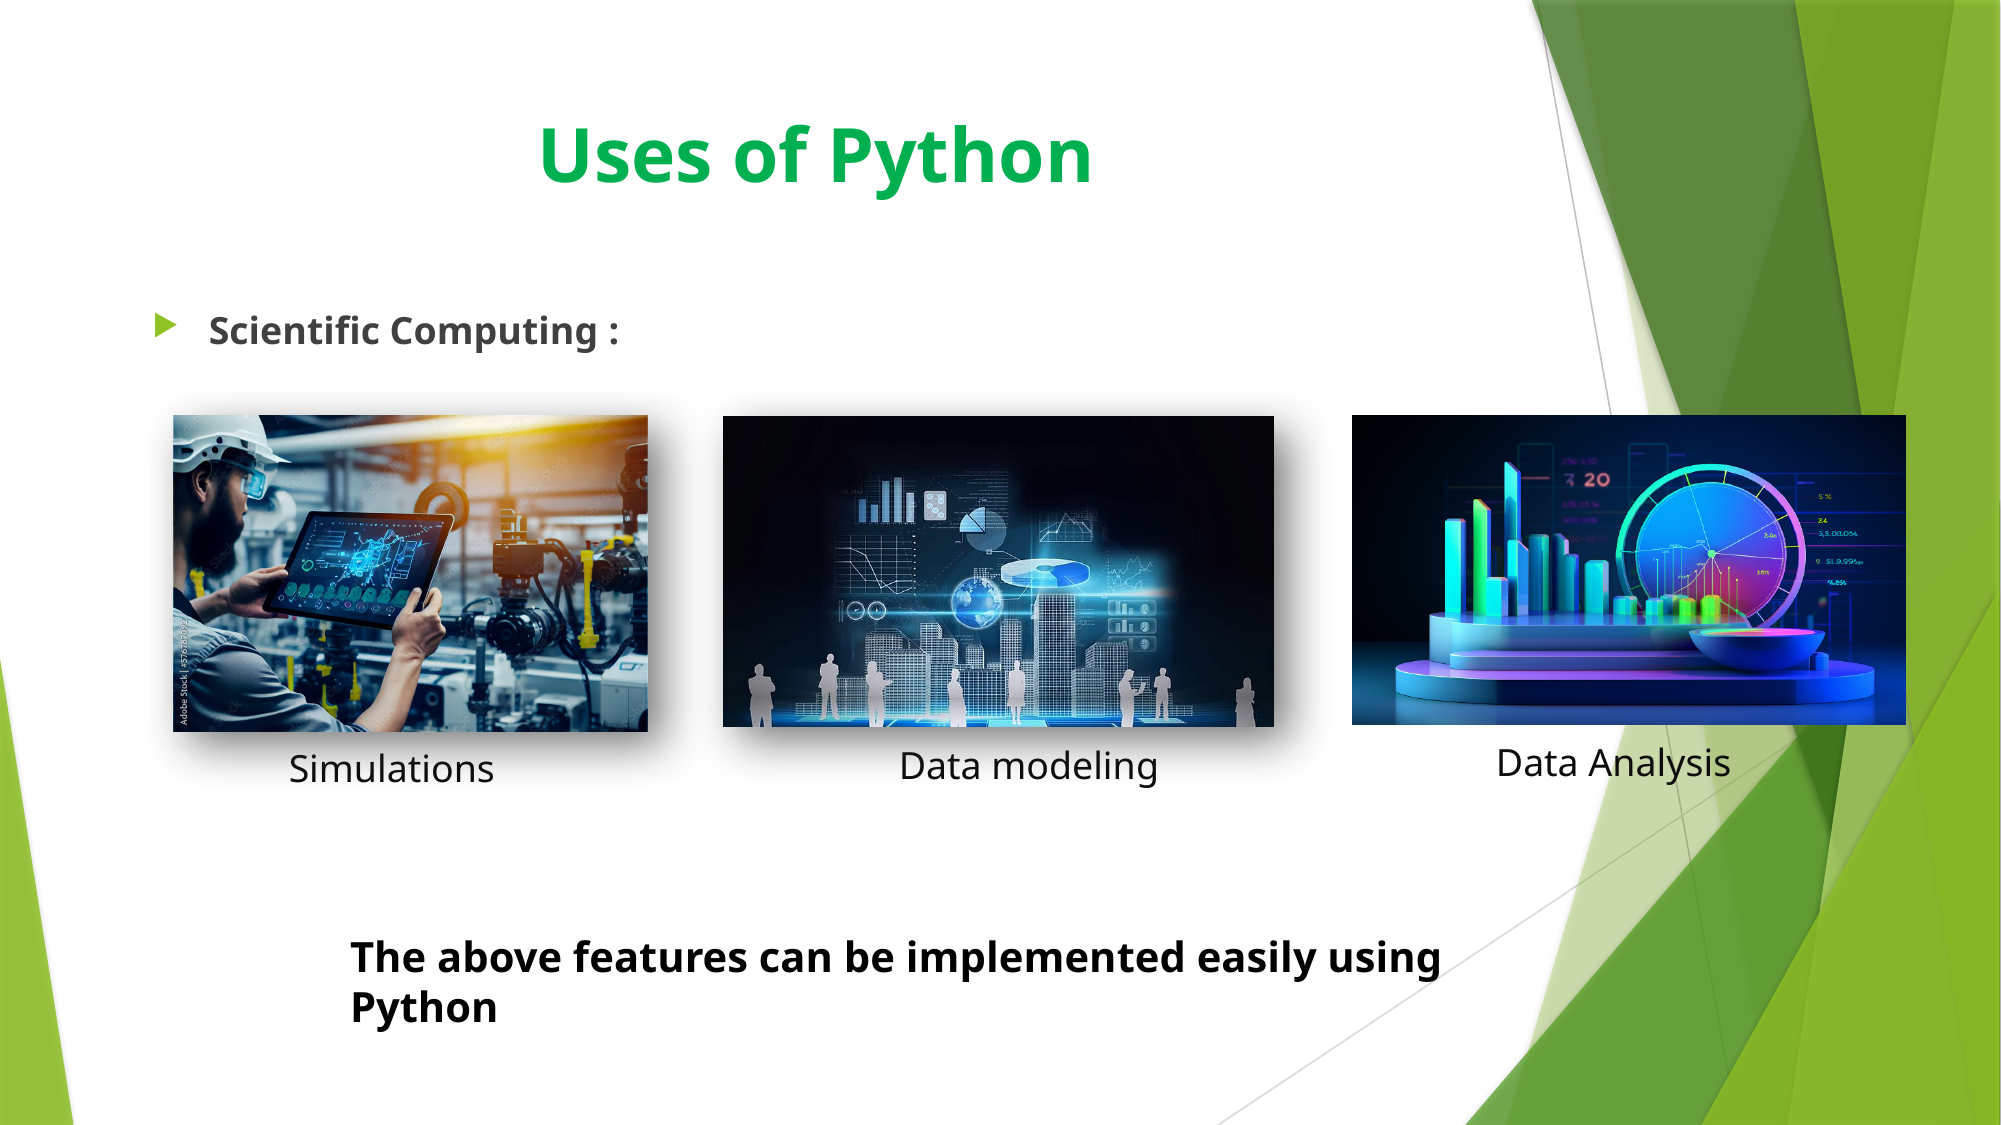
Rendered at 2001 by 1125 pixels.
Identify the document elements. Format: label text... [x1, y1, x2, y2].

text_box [1352, 414, 1907, 793]
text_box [722, 415, 1275, 796]
text_box The above features can be implemented easily using Python [335, 923, 1595, 1038]
list Scientific Computing : [137, 299, 1274, 372]
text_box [136, 414, 648, 800]
title Uses of Python [111, 99, 1522, 317]
